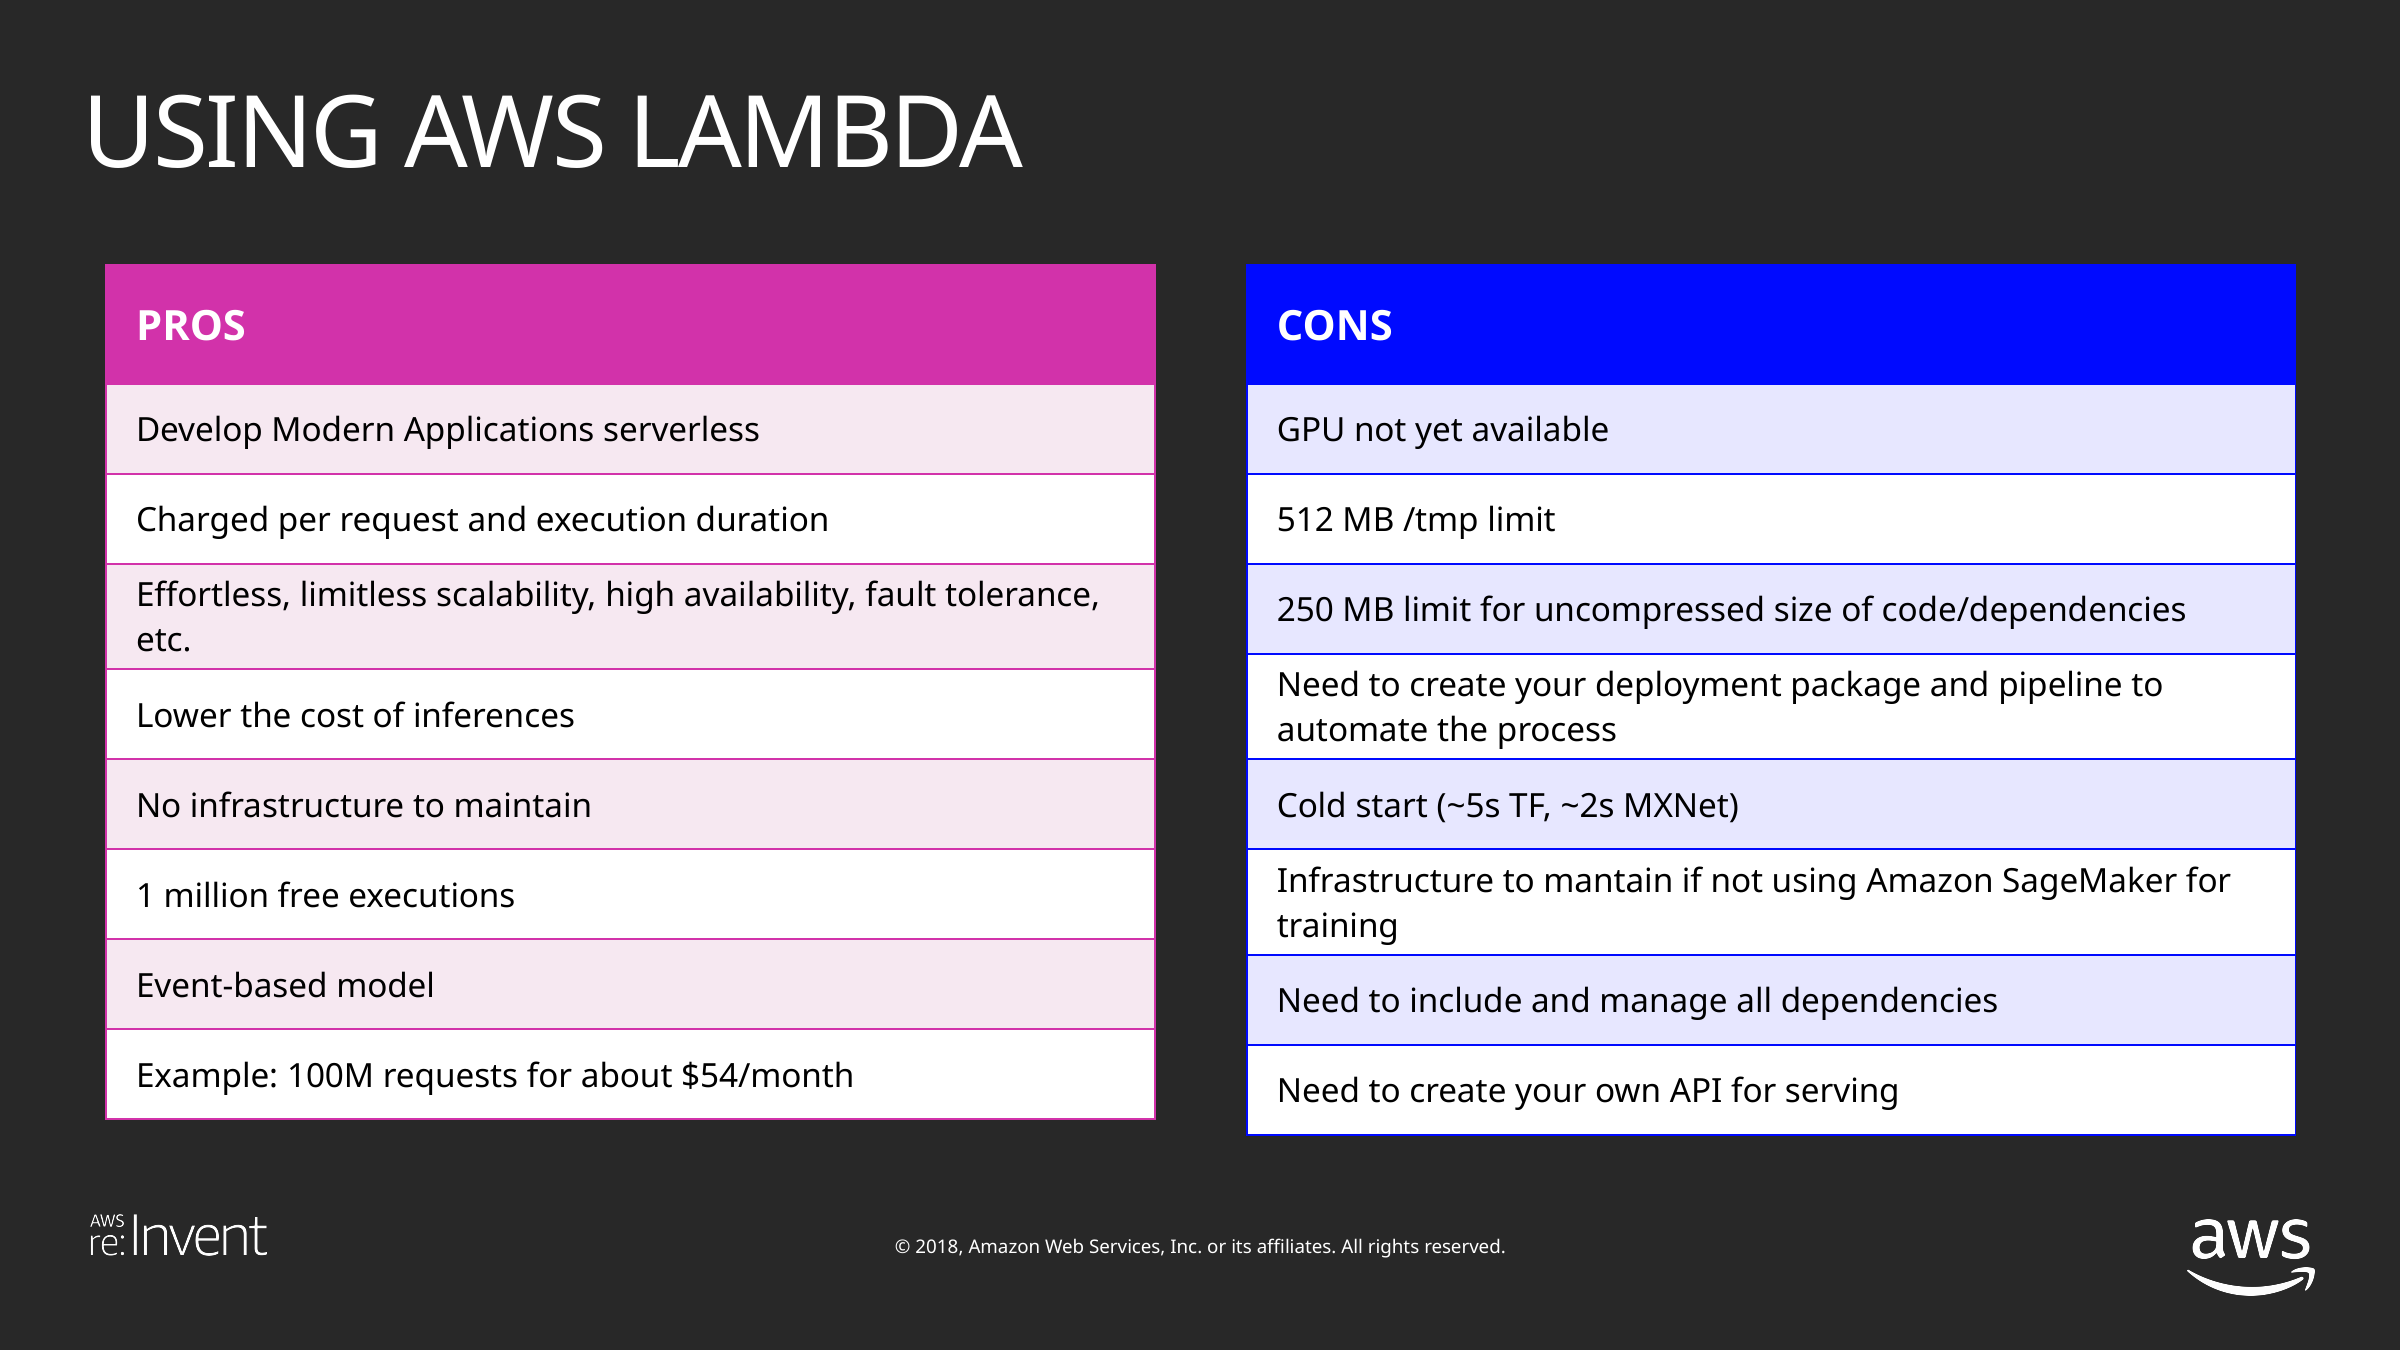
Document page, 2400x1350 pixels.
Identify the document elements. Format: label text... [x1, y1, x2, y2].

table_cell No infrastructure to maintain [107, 760, 1154, 848]
table_cell GPU not yet available [1248, 385, 2295, 473]
table_cell Event-based model [107, 940, 1154, 1028]
picture [2187, 1219, 2315, 1296]
table_cell Need to create your own API for serving [1248, 1046, 2295, 1134]
table_cell Develop Modern Applications serverless [107, 385, 1154, 473]
table_header PROS [107, 266, 1154, 383]
table_header CONS [1248, 266, 2295, 383]
table_cell Example: 100M requests for about $54/month [107, 1030, 1154, 1118]
table_cell Infrastructure to mantain if not using Amazon SageMaker for training [1248, 850, 2295, 954]
table_cell Effortless, limitless scalability, high availability, fault tolerance, etc. [107, 565, 1154, 668]
table_cell 1 million free executions [107, 850, 1154, 938]
table_cell Charged per request and execution duration [107, 475, 1154, 563]
table_cell 250 MB limit for uncompressed size of code/dependencies [1248, 565, 2295, 653]
picture [90, 1214, 267, 1256]
table_cell Cold start (~5s TF, ~2s MXNet) [1248, 760, 2295, 848]
table_cell Need to create your deployment package and pipeline to automate the process [1248, 655, 2295, 758]
title USING AWS LAMBDA [52, 56, 2348, 235]
table_cell Lower the cost of inferences [107, 670, 1154, 758]
table_cell 512 MB /tmp limit [1248, 475, 2295, 563]
table_cell Need to include and manage all dependencies [1248, 956, 2295, 1044]
